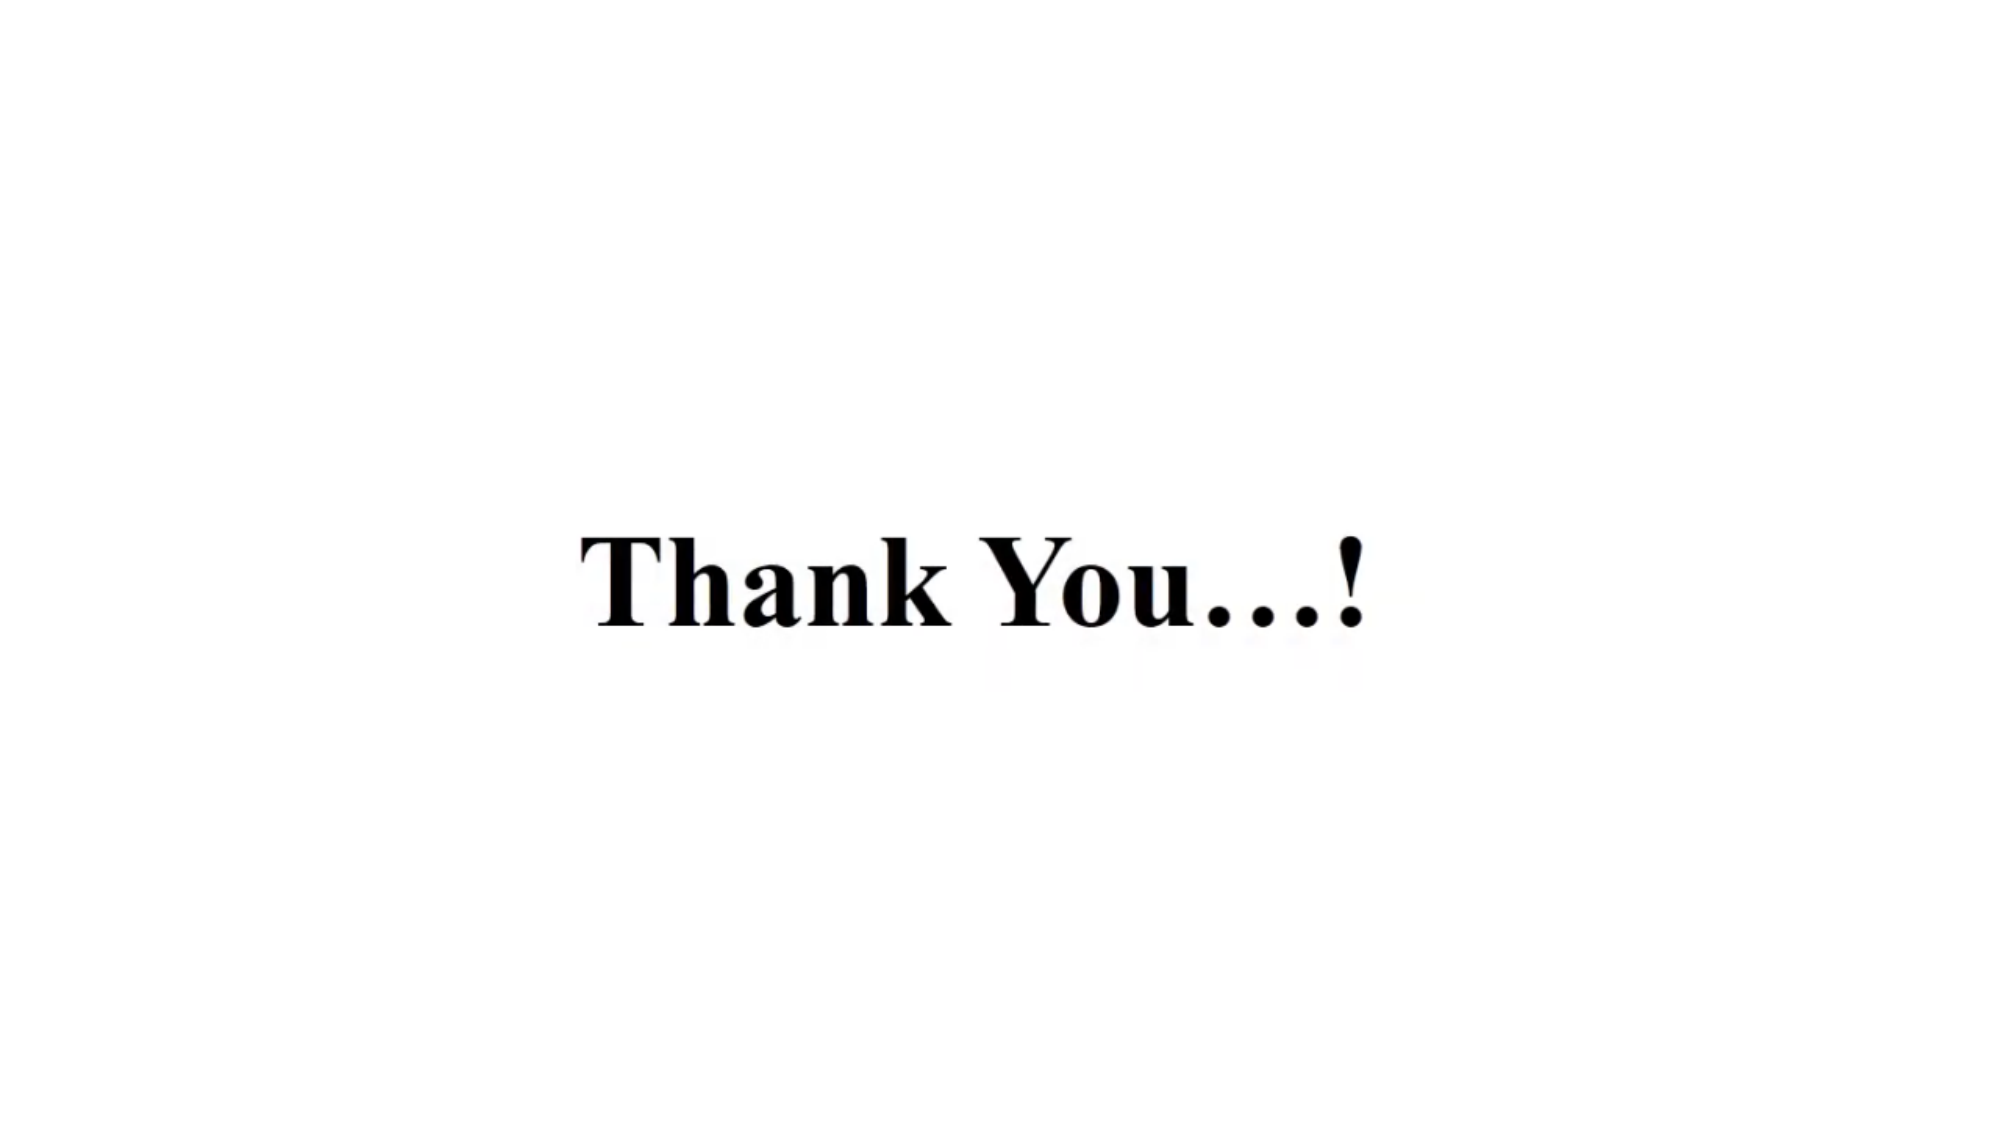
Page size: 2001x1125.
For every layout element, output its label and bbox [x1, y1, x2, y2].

picture [574, 433, 1425, 692]
